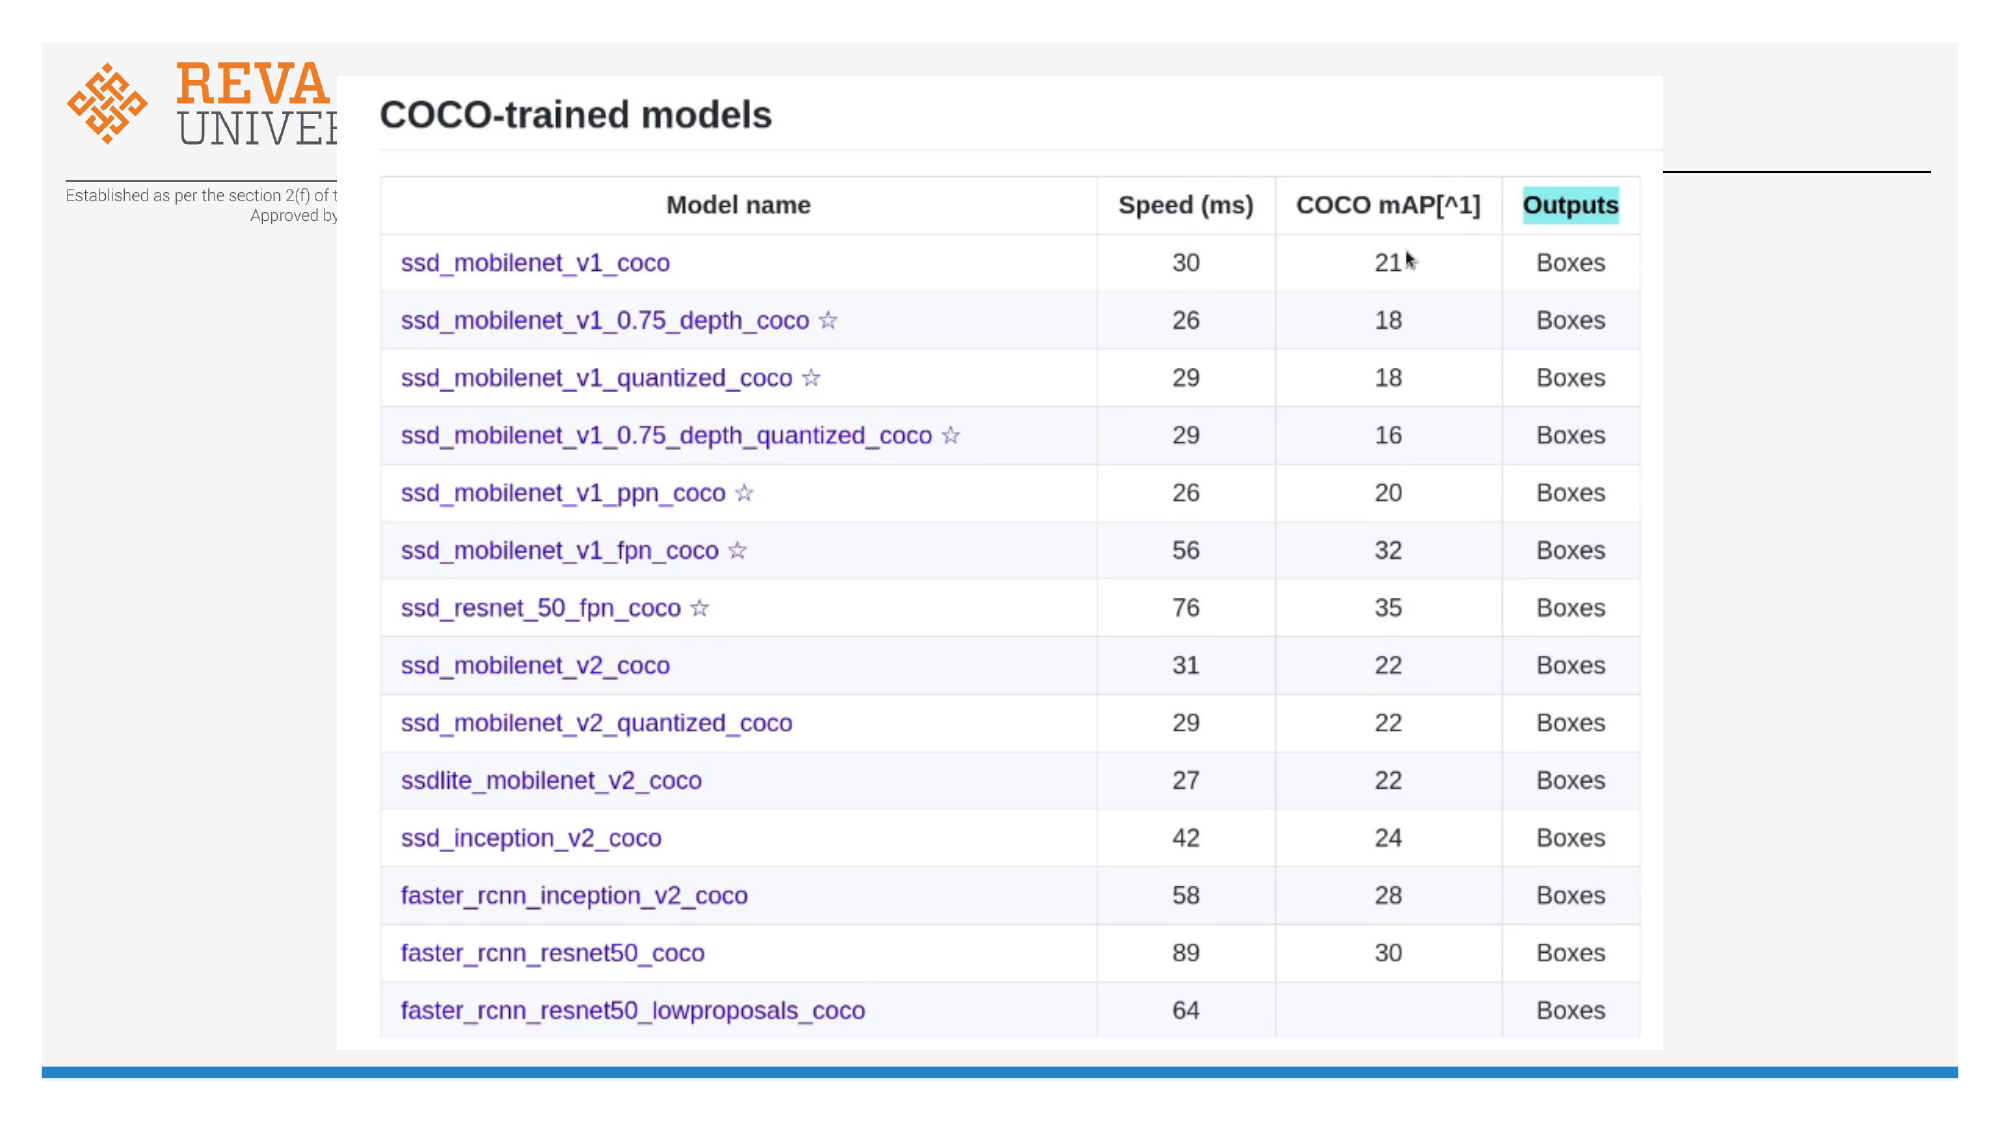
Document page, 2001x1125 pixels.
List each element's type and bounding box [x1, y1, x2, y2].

picture [65, 62, 1663, 1049]
